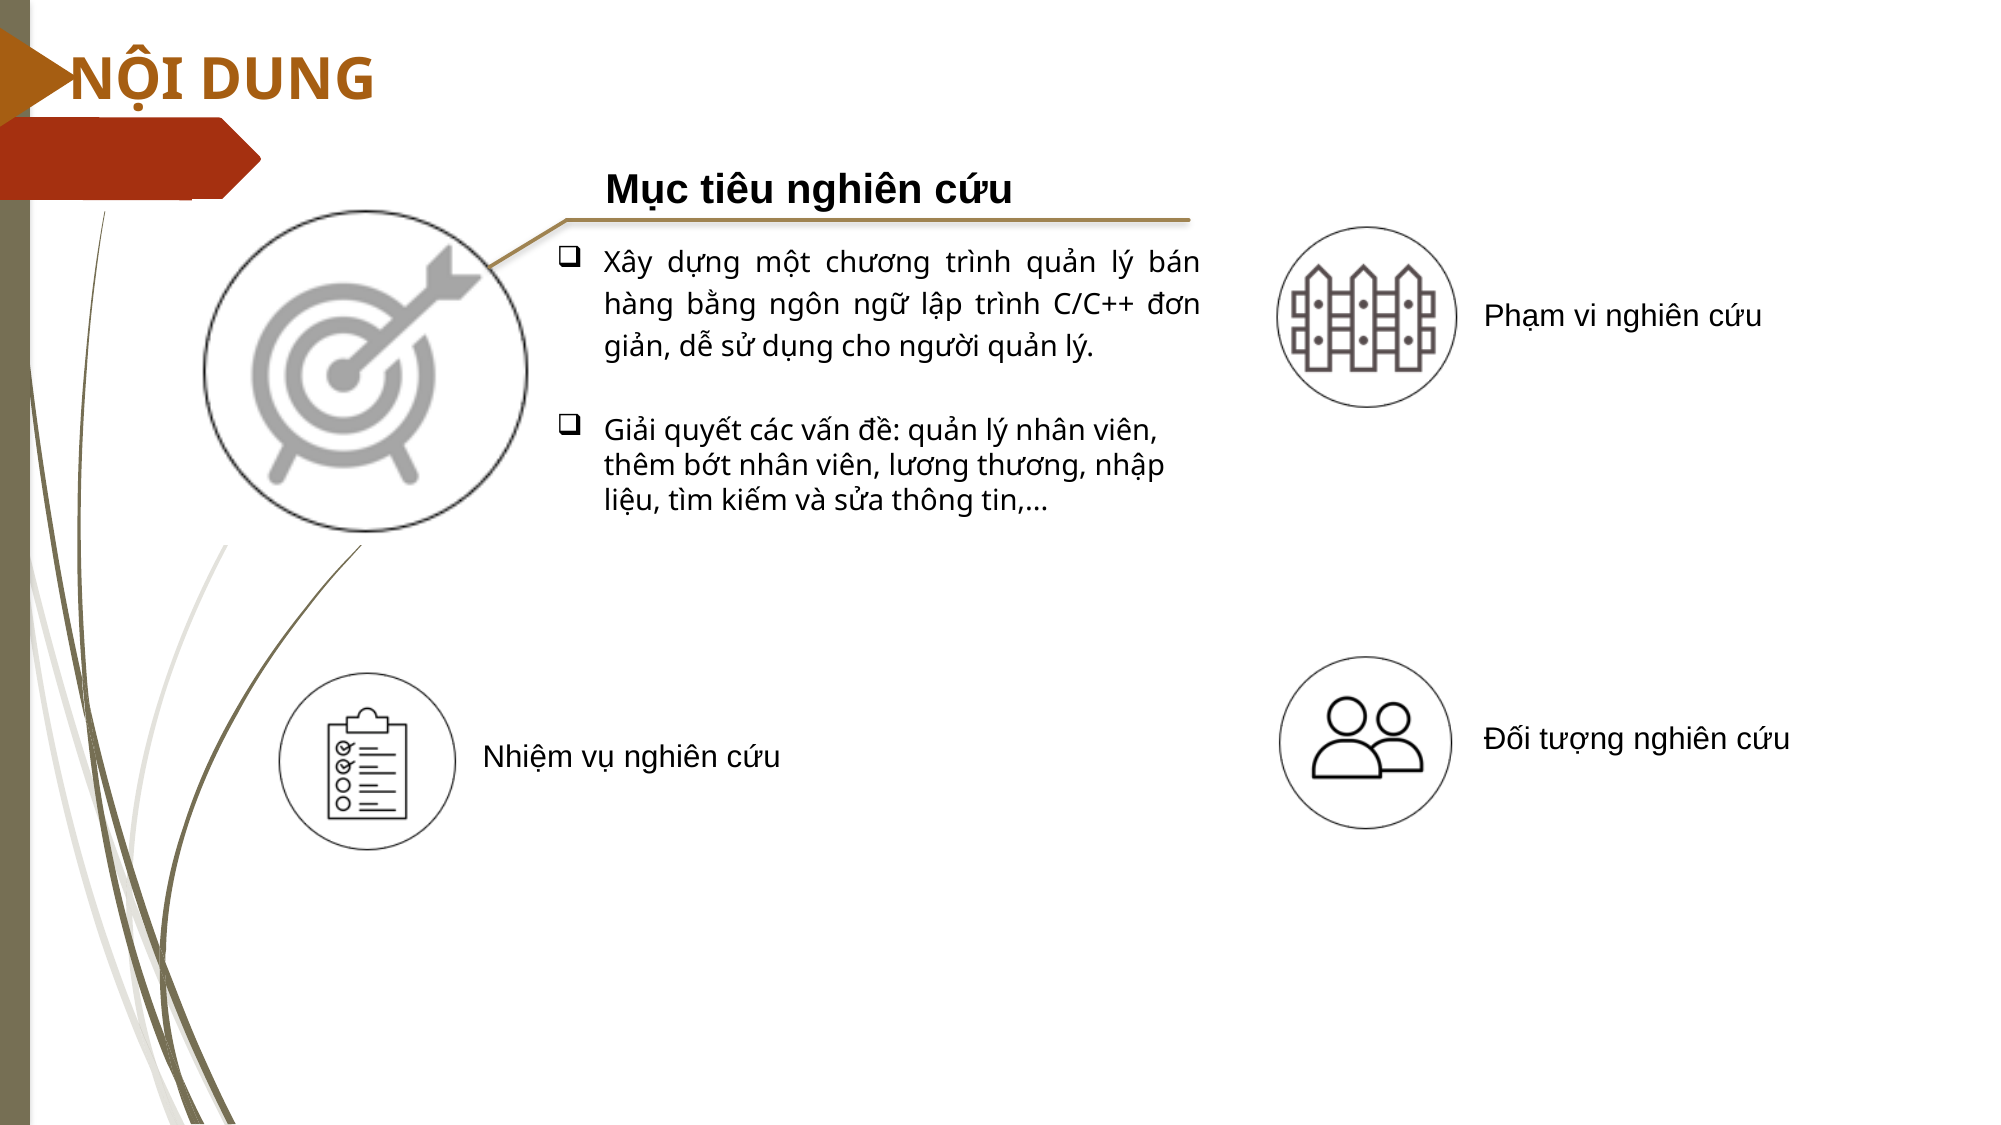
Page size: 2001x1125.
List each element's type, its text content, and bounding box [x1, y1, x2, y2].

text_box NỘI DUNG [53, 34, 391, 119]
text_box Phạm vi nghiên cứu [1472, 287, 1779, 340]
picture [270, 661, 464, 857]
text_box Xây dựng một chương trình quản lý bán hàng bằng ngôn ngữ lập trình C/C++ đơn giản, dễ sử dụng cho người quản lý. [548, 229, 1217, 370]
text_box Nhiệm vụ nghiên cứu [468, 728, 797, 781]
picture [1265, 219, 1469, 416]
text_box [488, 219, 567, 268]
text_box Đối tượng nghiên cứu [1469, 710, 1807, 763]
text_box [0, 26, 79, 128]
picture [1269, 645, 1465, 837]
text_box Giải quyết các vấn đề: quản lý nhân viên, thêm bớt nhân viên, lương thương, nhập liệu, tìm kiếm và sửa thông tin,... [548, 403, 1217, 524]
text_box Mục tiêu nghiên cứu [590, 154, 1029, 218]
picture [192, 199, 543, 546]
